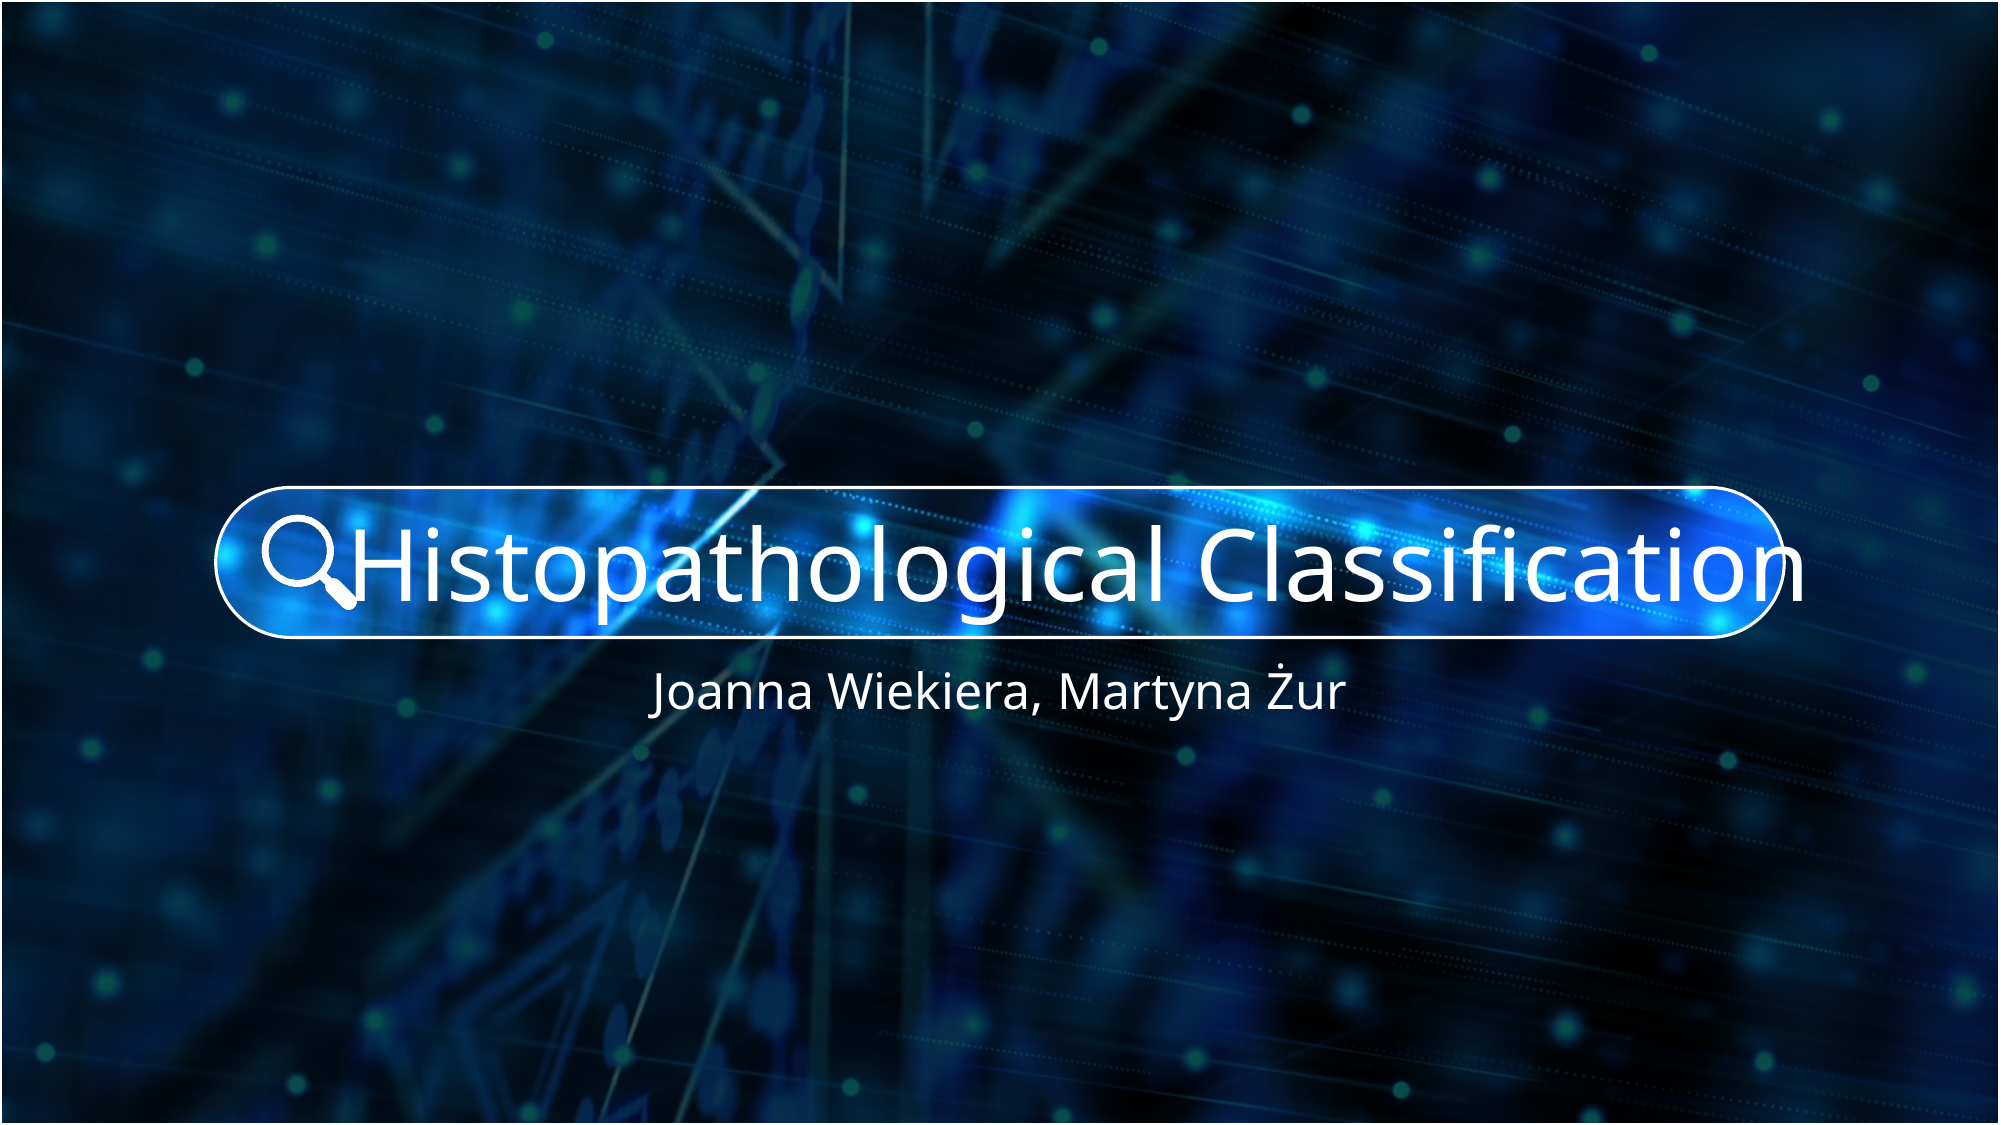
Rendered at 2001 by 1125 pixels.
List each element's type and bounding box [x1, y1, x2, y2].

picture [251, 504, 368, 621]
text_box [0, 0, 2000, 1125]
